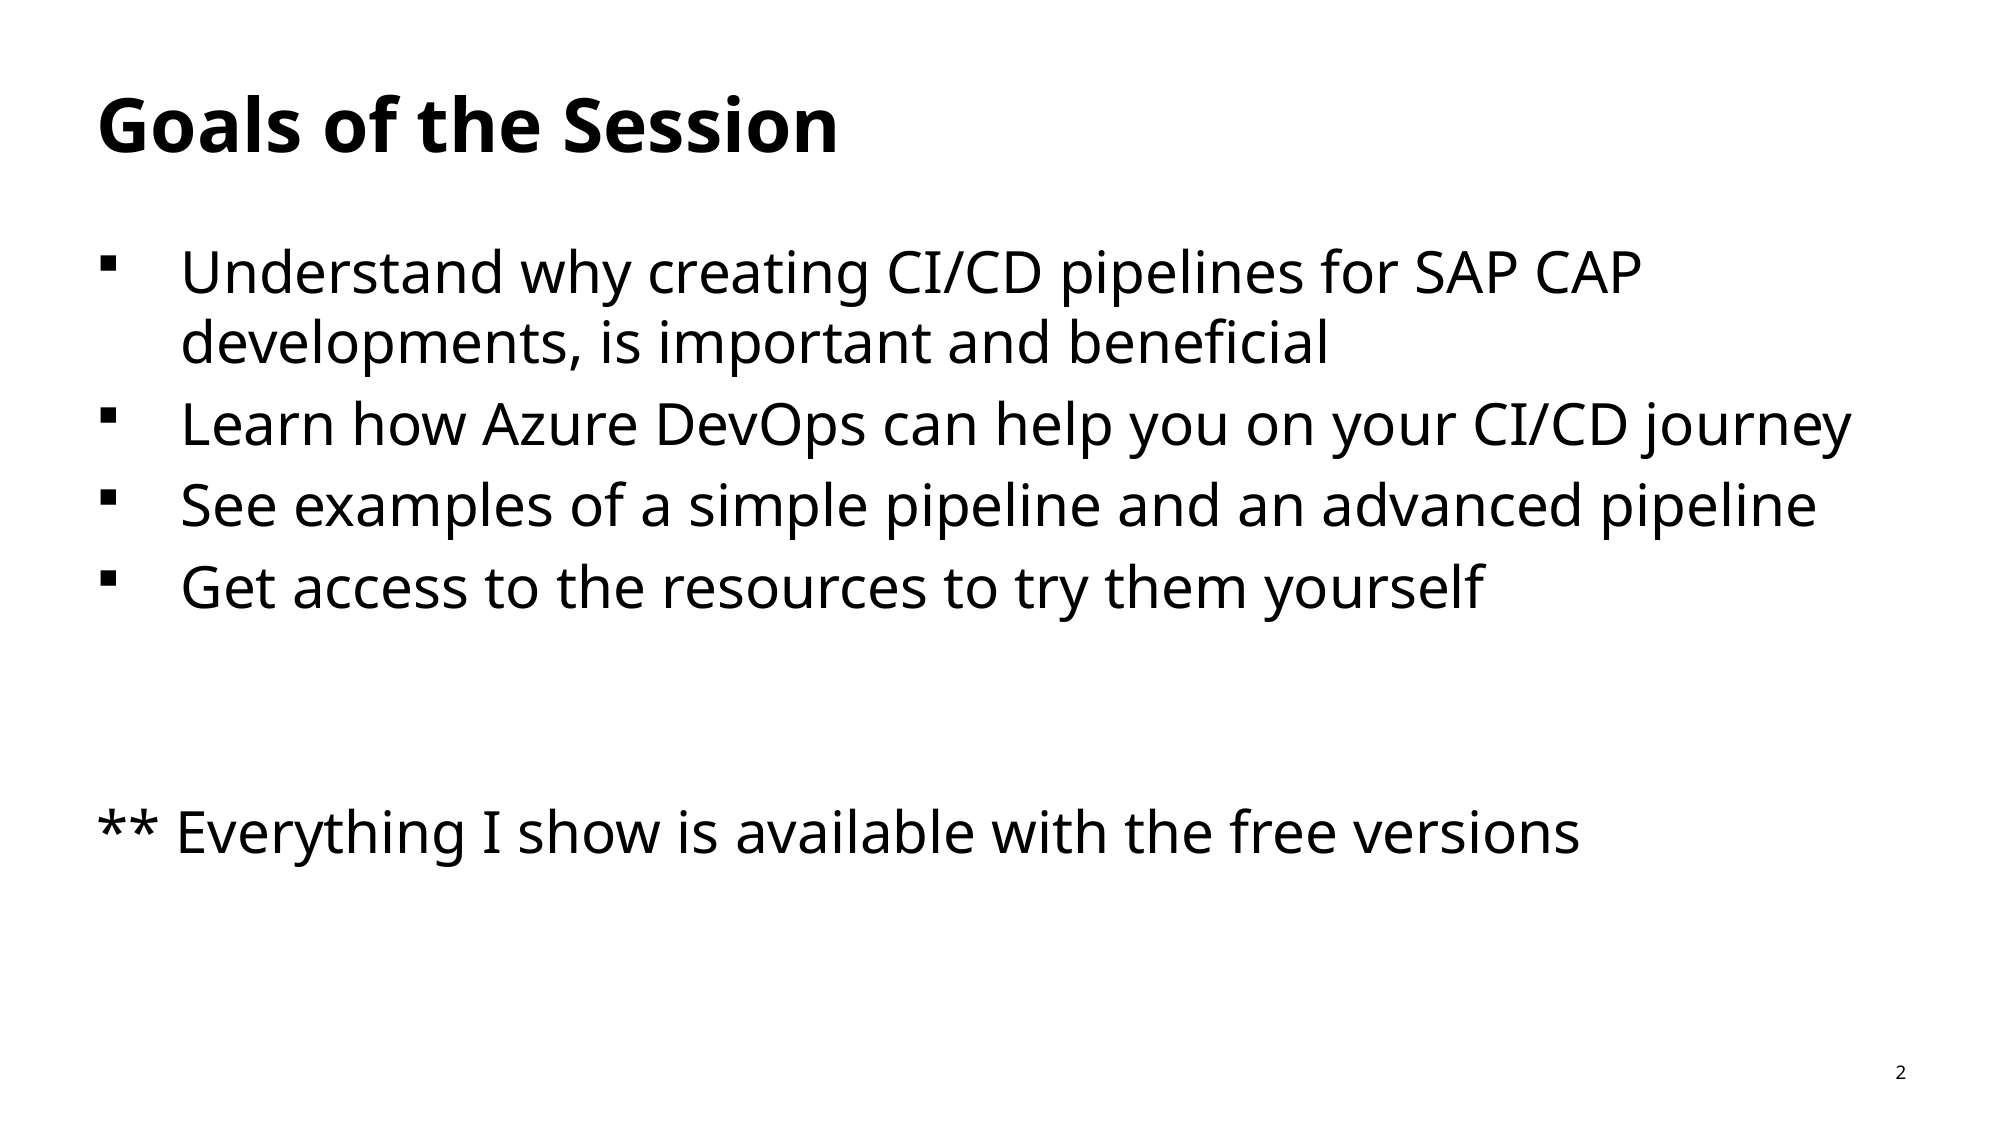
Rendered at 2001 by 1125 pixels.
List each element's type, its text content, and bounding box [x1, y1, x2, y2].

list Understand why creating CI/CD pipelines for SAP CAP developments, is important and beneficial Learn how Azure DevOps can help you on your CI/CD journey See examples of a simple pipeline and an advanced pipeline Get access to the resources to try them yourself ** Everything I show is available with the free versions [96, 235, 1904, 971]
title Goals of the Session [96, 77, 1904, 168]
